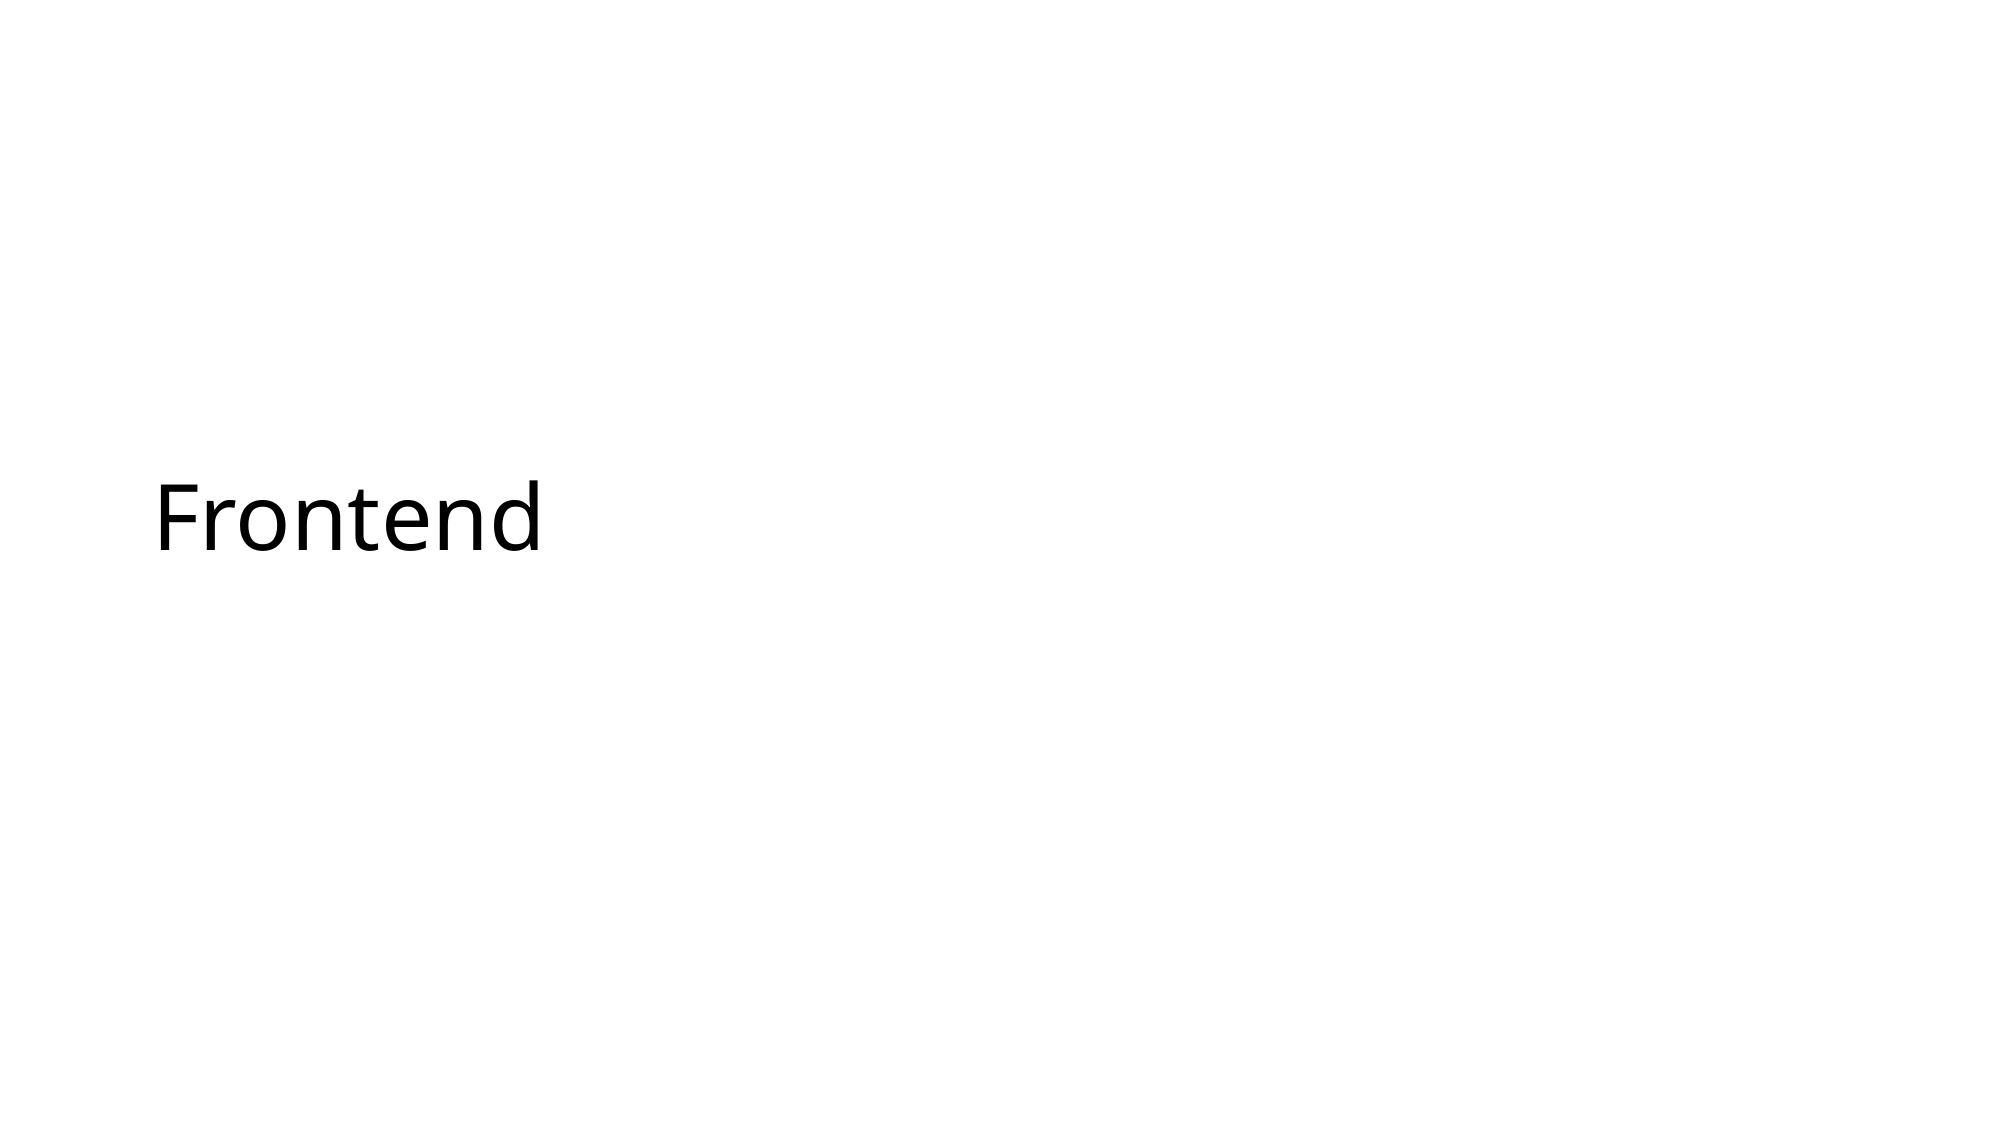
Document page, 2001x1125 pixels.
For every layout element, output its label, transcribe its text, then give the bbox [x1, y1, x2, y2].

title Frontend [137, 412, 1863, 630]
